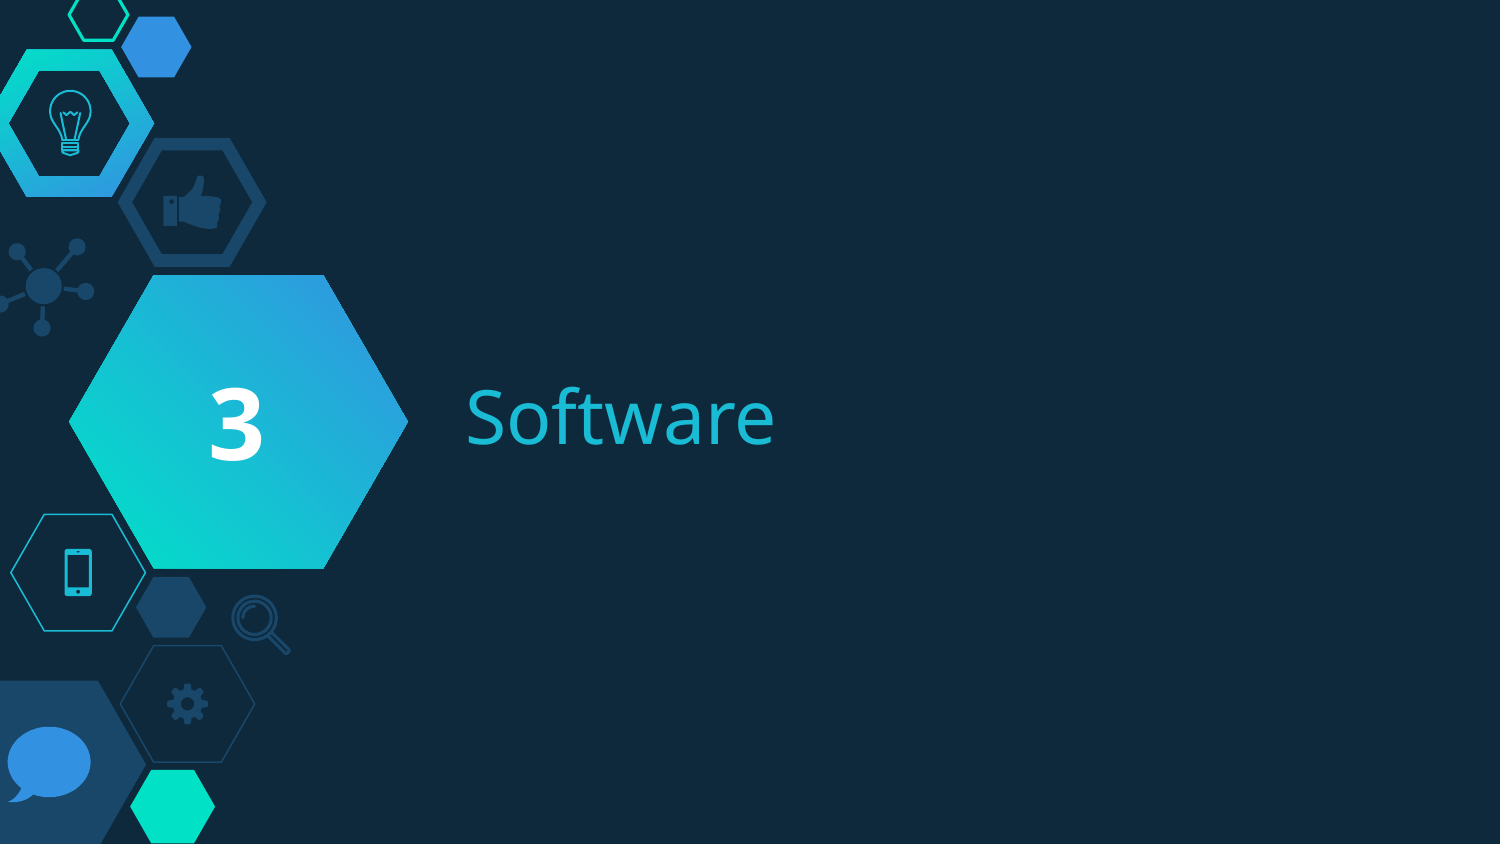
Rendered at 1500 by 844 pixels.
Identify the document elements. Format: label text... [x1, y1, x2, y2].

title Software [450, 284, 1375, 475]
text_box 3 [67, 274, 407, 566]
